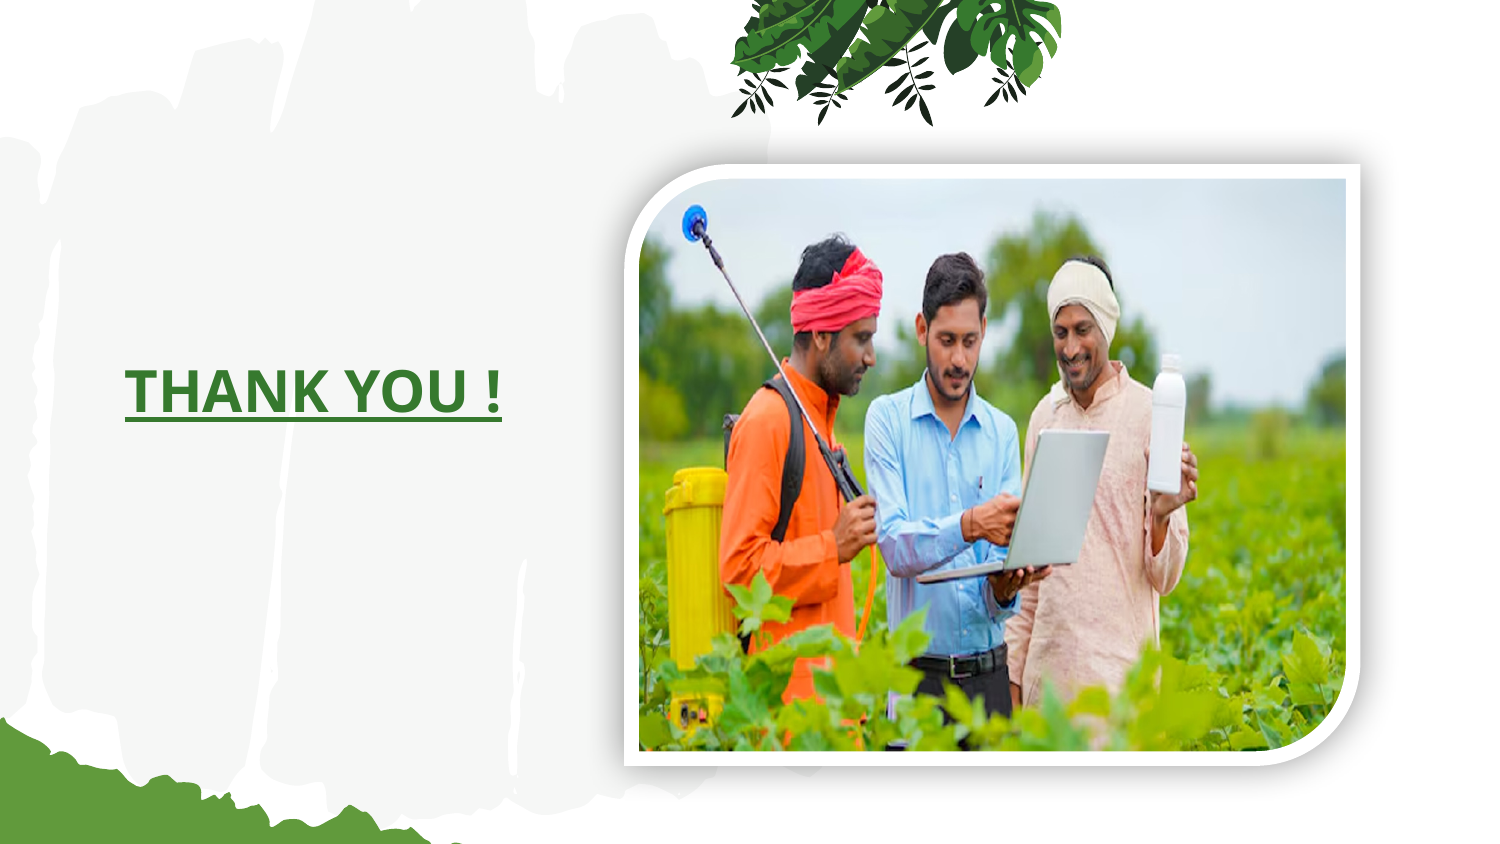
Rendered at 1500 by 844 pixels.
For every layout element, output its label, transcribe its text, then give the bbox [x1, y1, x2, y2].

title THANK YOU ! [109, 339, 597, 434]
picture [631, 171, 1354, 759]
